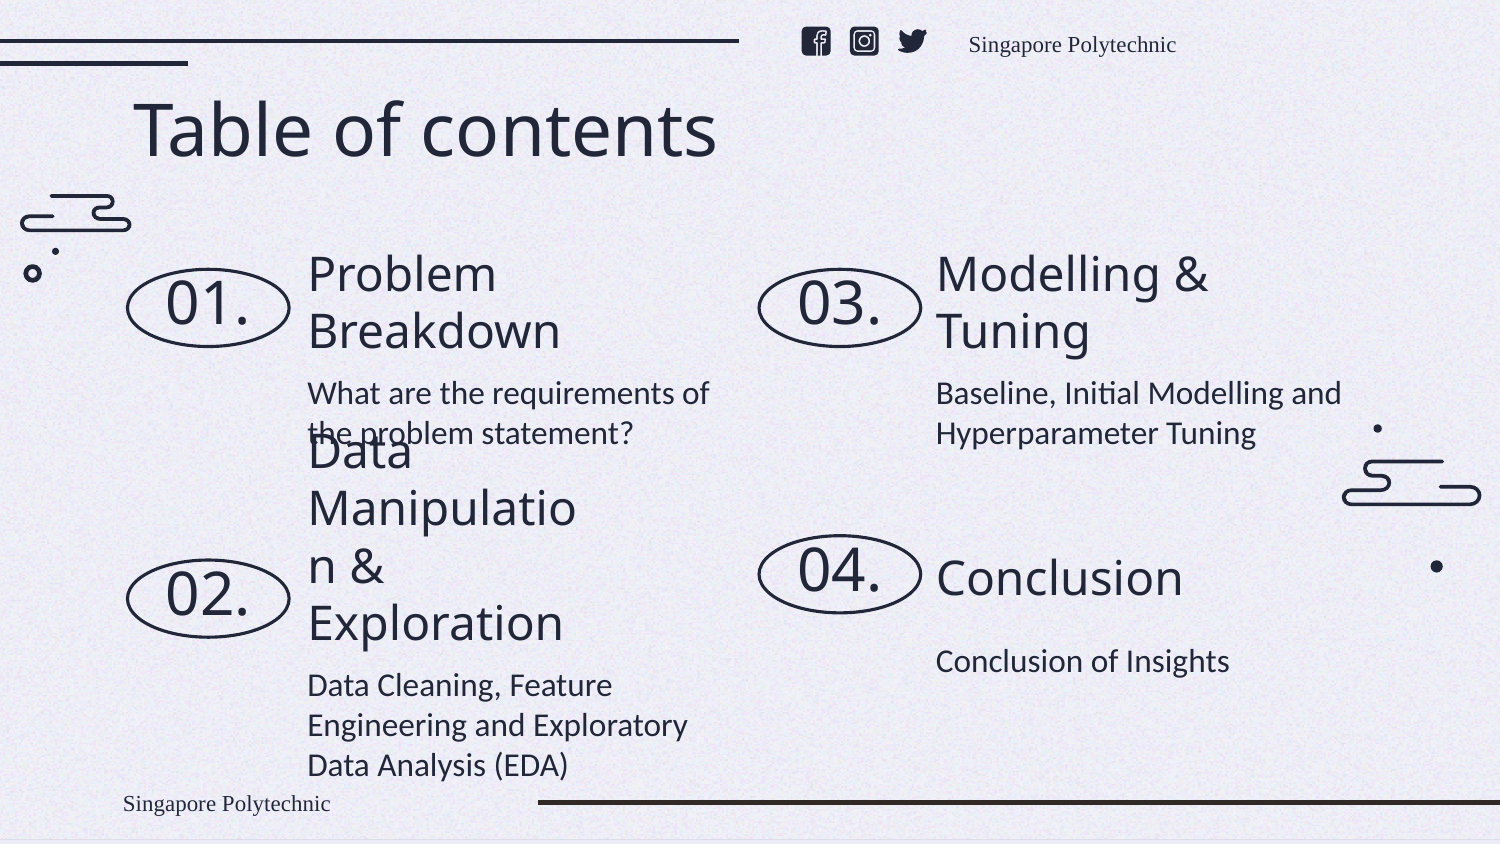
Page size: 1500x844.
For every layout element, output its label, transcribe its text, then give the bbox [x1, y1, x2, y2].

subtitle Data Manipulation & Exploration [292, 551, 619, 666]
title 03. [777, 269, 903, 347]
subtitle Conclusion of Insights [920, 623, 1359, 753]
text_box Singapore Polytechnic [108, 778, 548, 827]
text_box [25, 266, 40, 281]
text_box [1430, 560, 1443, 573]
title 02. [146, 560, 271, 638]
subtitle Conclusion [920, 506, 1261, 620]
subtitle Baseline, Initial Modelling and Hyperparameter Tuning [920, 356, 1359, 483]
text_box [1373, 424, 1382, 433]
text_box [1341, 459, 1482, 507]
subtitle Data Cleaning, Feature Engineering and Exploratory Data Analysis (EDA) [292, 648, 742, 778]
text_box [127, 574, 146, 624]
text_box [271, 574, 290, 623]
text_box [759, 283, 777, 333]
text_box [801, 26, 928, 56]
subtitle Problem Breakdown [292, 259, 632, 374]
text_box [127, 283, 146, 333]
text_box [271, 283, 290, 333]
title 04. [777, 535, 903, 613]
text_box [19, 194, 132, 233]
subtitle Modelling & Tuning [920, 259, 1261, 374]
subtitle What are the requirements of the problem statement? [292, 356, 742, 483]
title Table of contents [118, 88, 1382, 167]
picture [0, 0, 1500, 844]
text_box [903, 283, 920, 333]
text_box [52, 247, 59, 255]
text_box Singapore Polytechnic [953, 19, 1394, 68]
text_box [903, 550, 920, 599]
title 01. [146, 269, 271, 347]
text_box [759, 550, 777, 599]
